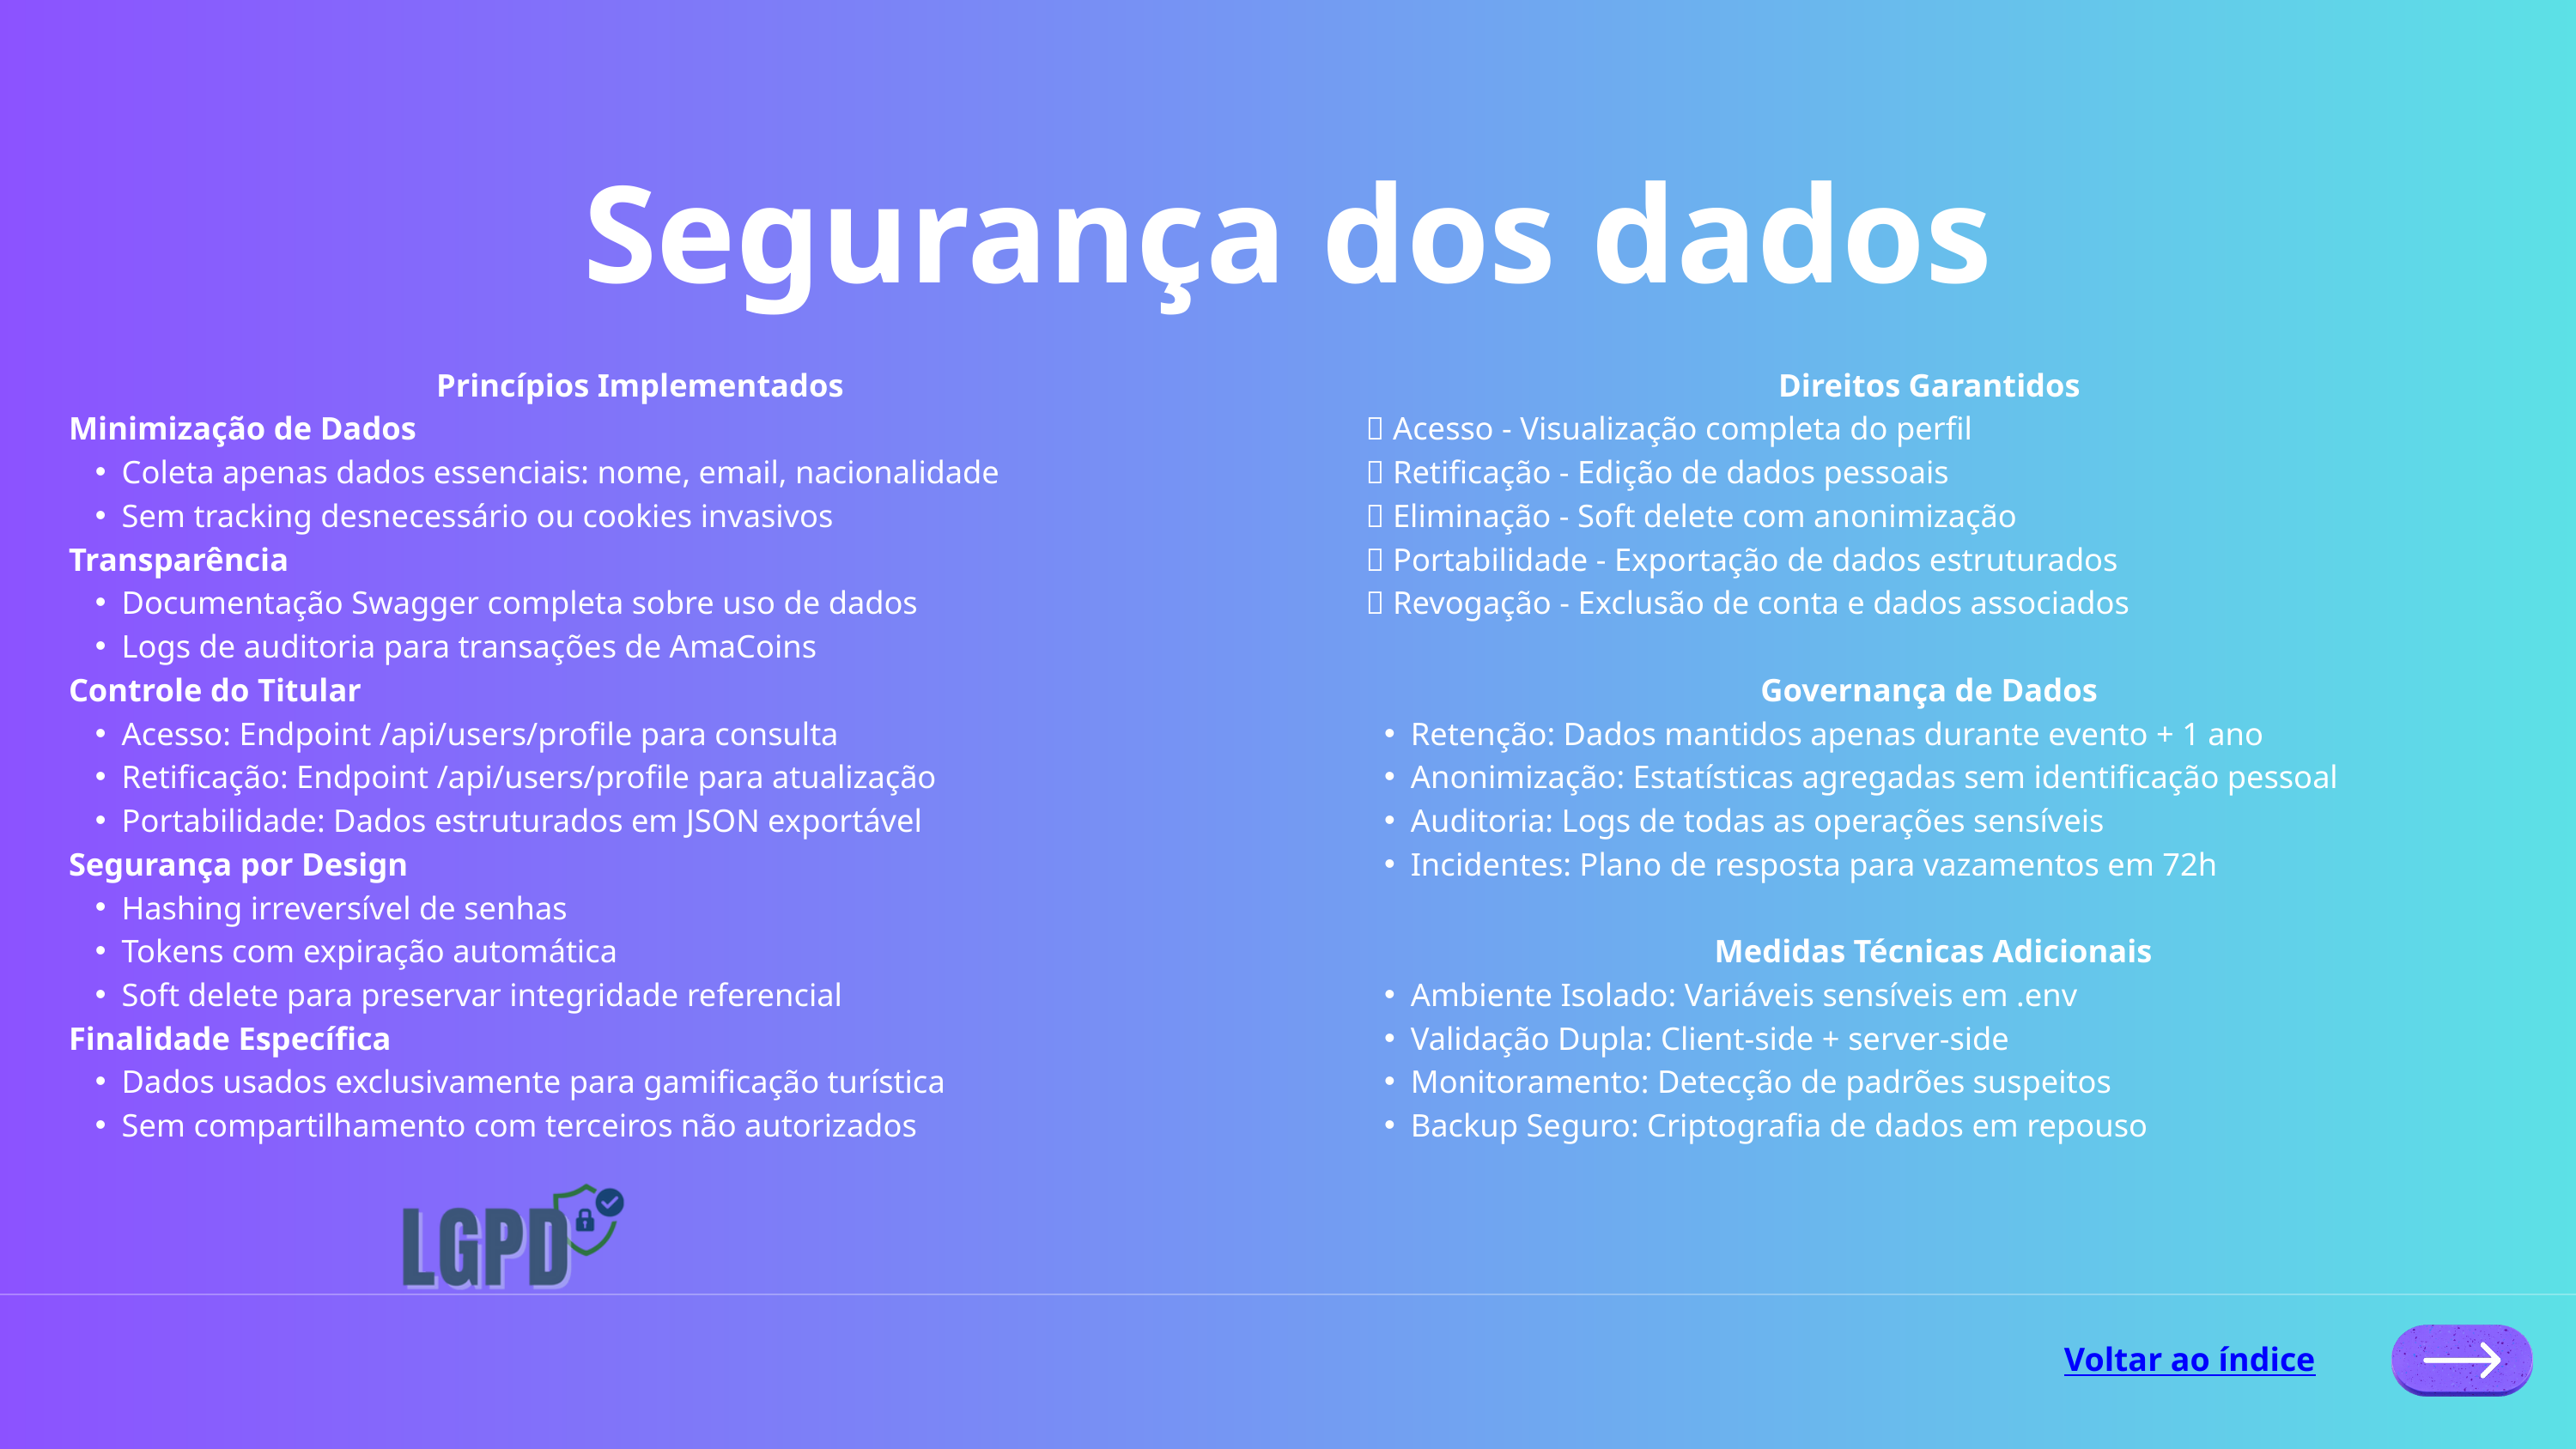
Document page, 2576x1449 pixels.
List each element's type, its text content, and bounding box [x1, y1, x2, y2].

text_box Segurança dos dados [498, 135, 2078, 310]
text_box Voltar ao índice [1878, 1337, 2316, 1383]
text_box Princípios Implementados Minimização de Dados Coleta apenas dados essenciais: nome, email, nacionalidade Sem tracking desnecessário ou cookies invasivos Transparência Documentação Swagger completa sobre uso de dados Logs de auditoria para transações de AmaCoins Controle do Titular Acesso: Endpoint /api/users/profile para consulta Retificação: Endpoint /api/users/profile para atualização Portabilidade: Dados estruturados em JSON exportável Segurança por Design Hashing irreversível de senhas Tokens com expiração automática Soft delete para preservar integridade referencial Finalidade Específica Dados usados exclusivamente para gamificação turística Sem compartilhamento com terceiros não autorizados [68, 359, 1212, 1187]
text_box [2423, 1342, 2501, 1379]
text_box Direitos Garantidos ✅ Acesso - Visualização completa do perfil ✅ Retificação - Edição de dados pessoais ✅ Eliminação - Soft delete com anonimização ✅ Portabilidade - Exportação de dados estruturados ✅ Revogação - Exclusão de conta e dados associados Governança de Dados Retenção: Dados mantidos apenas durante evento + 1 ano Anonimização: Estatísticas agregadas sem identificação pessoal Auditoria: Logs de todas as operações sensíveis Incidentes: Plano de resposta para vazamentos em 72h Medidas Técnicas Adicionais Ambiente Isolado: Variáveis sensíveis em .env Validação Dupla: Client-side + server-side Monitoramento: Detecção de padrões suspeitos Backup Seguro: Criptografia de dados em repouso [1358, 359, 2501, 1187]
text_box [2391, 1325, 2534, 1397]
text_box [353, 1187, 644, 1294]
